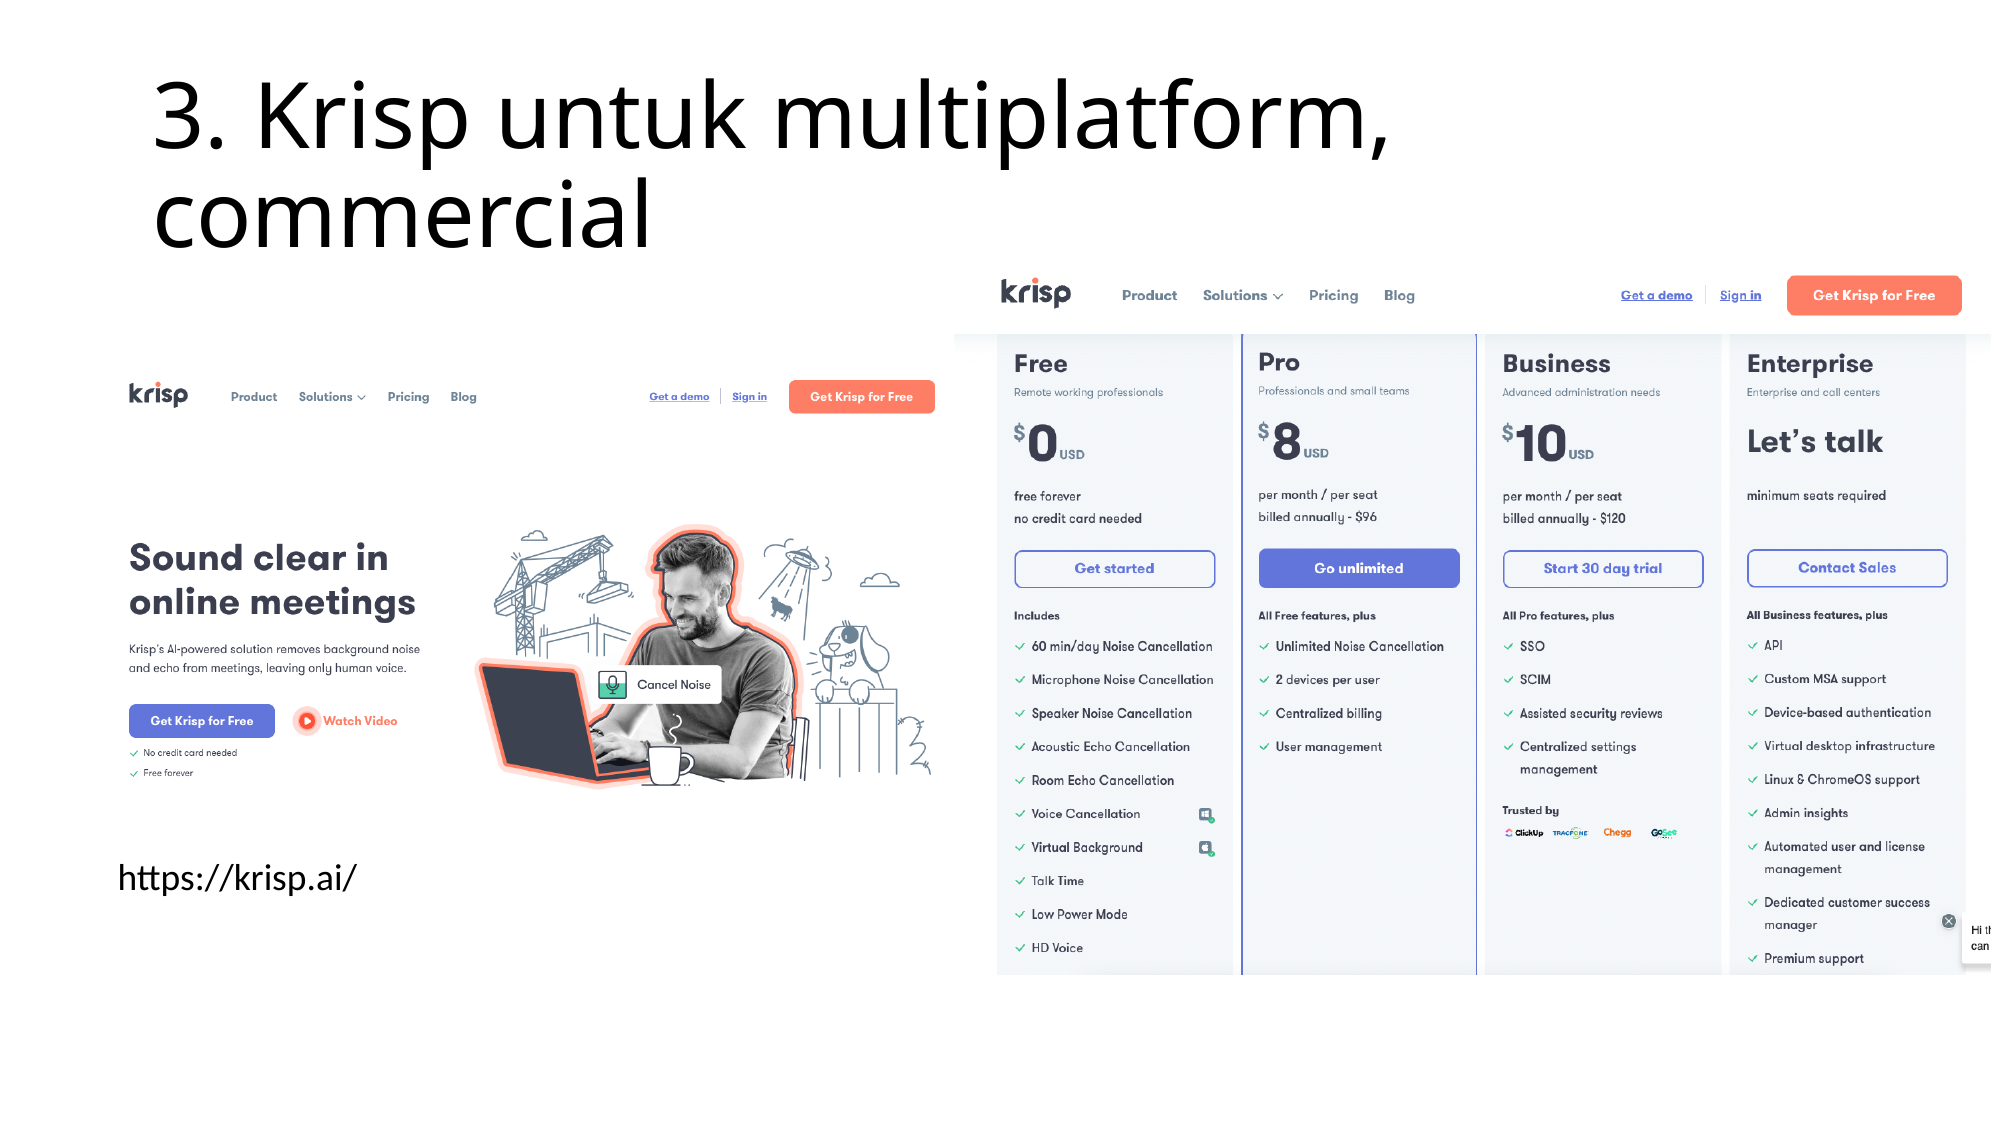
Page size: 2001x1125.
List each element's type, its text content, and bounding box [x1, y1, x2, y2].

picture [954, 264, 1991, 975]
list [102, 371, 954, 869]
title 3. Krisp untuk multiplatform, commercial [137, 59, 1863, 278]
text_box https://krisp.ai/ [102, 869, 553, 906]
